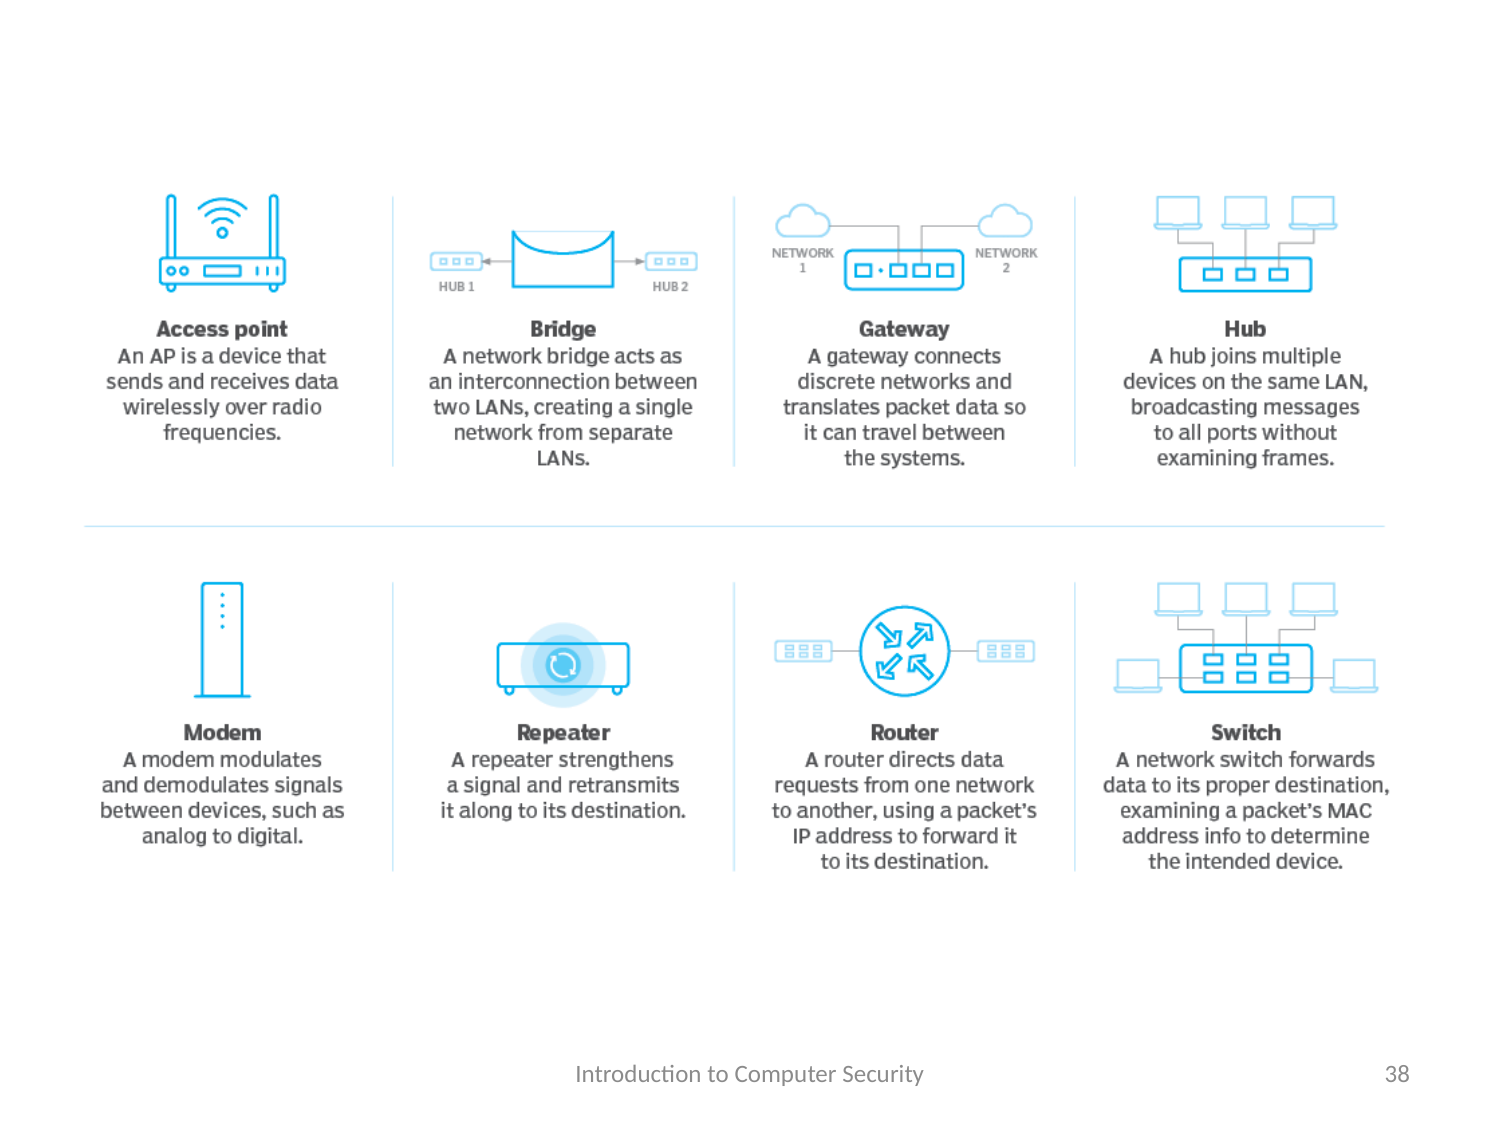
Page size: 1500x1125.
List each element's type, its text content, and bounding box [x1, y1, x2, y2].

picture [68, 153, 1424, 918]
footer Introduction to Computer Security [512, 1042, 988, 1103]
slide_number 38 [1074, 1042, 1425, 1103]
